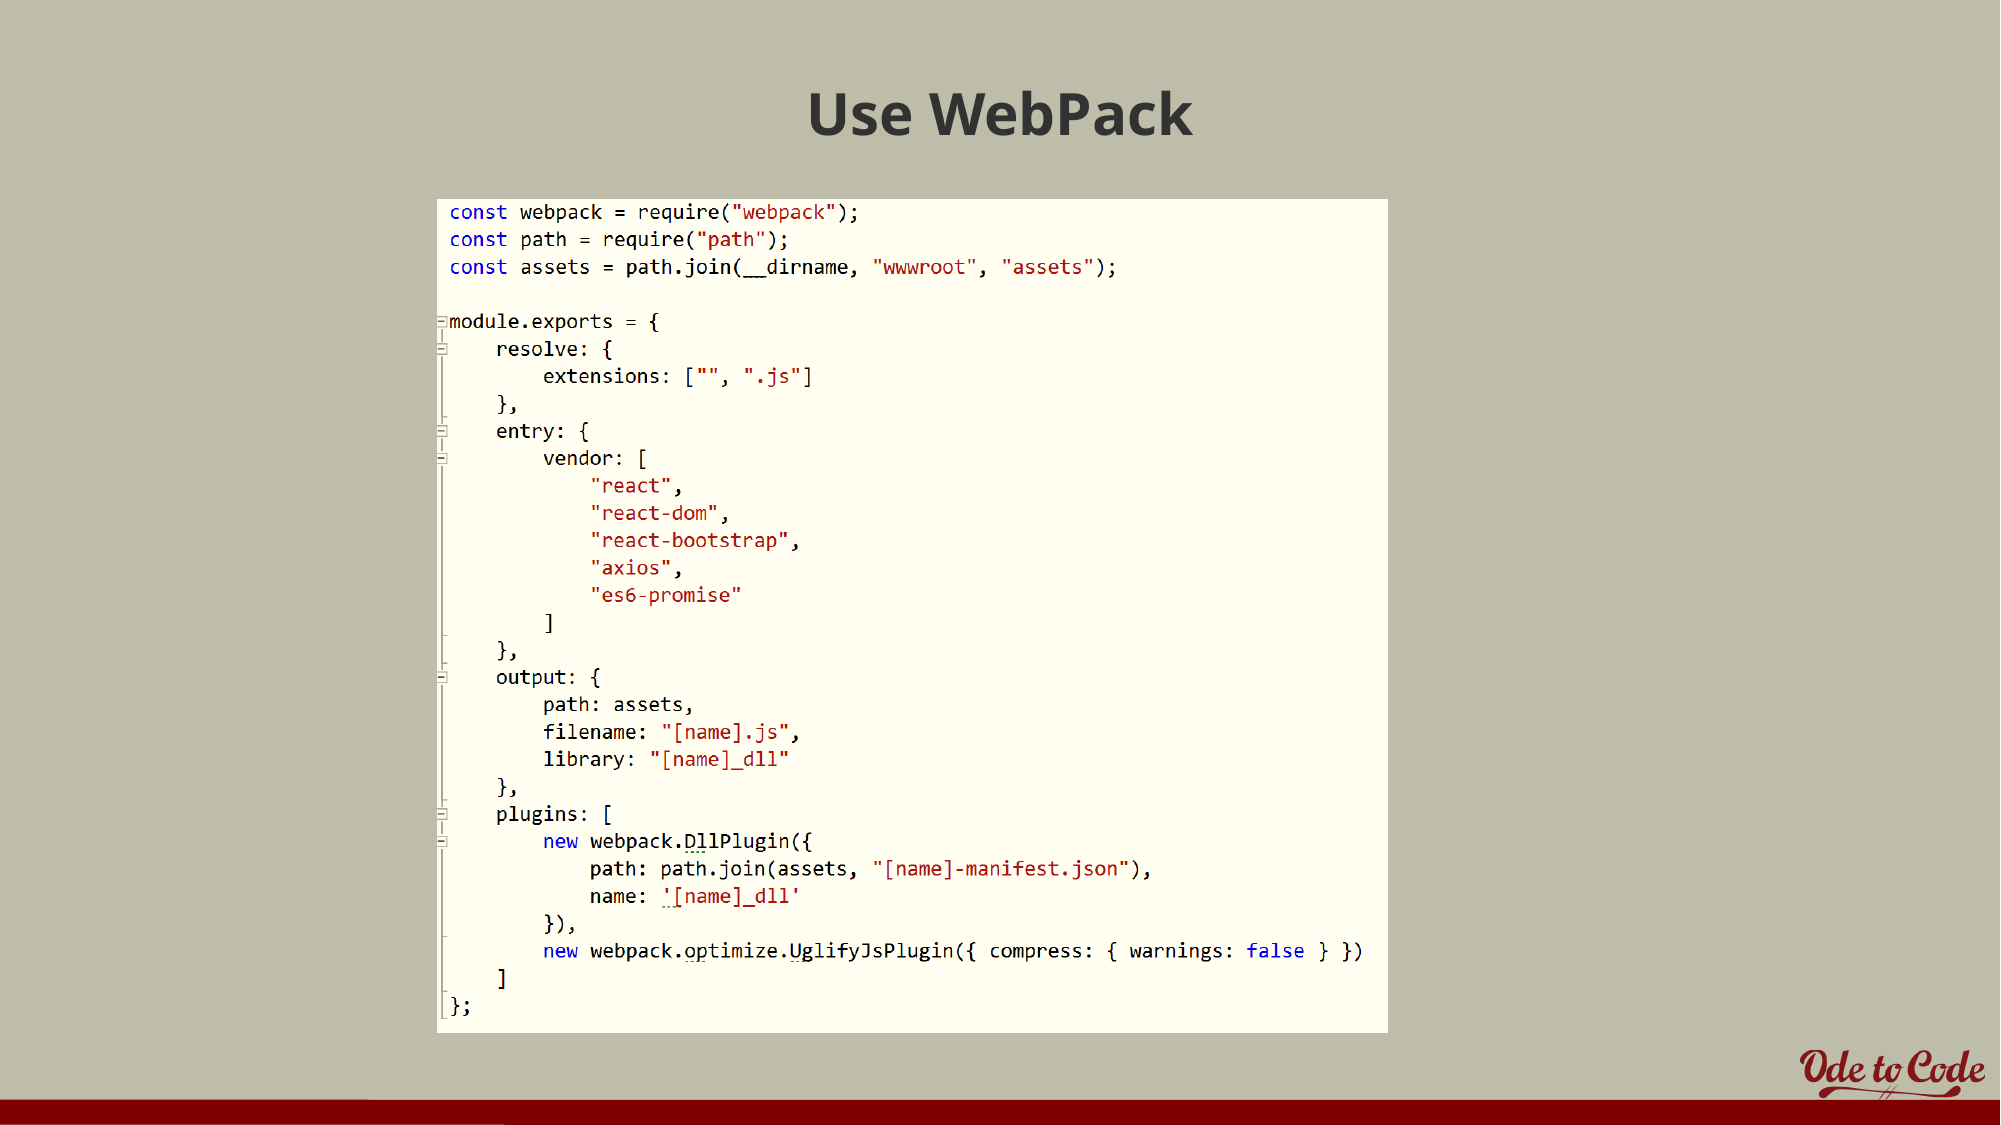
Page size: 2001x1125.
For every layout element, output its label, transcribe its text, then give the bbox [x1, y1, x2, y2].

picture [437, 199, 1388, 1033]
picture [1800, 1050, 1985, 1100]
title Use WebPack [99, 49, 1901, 176]
